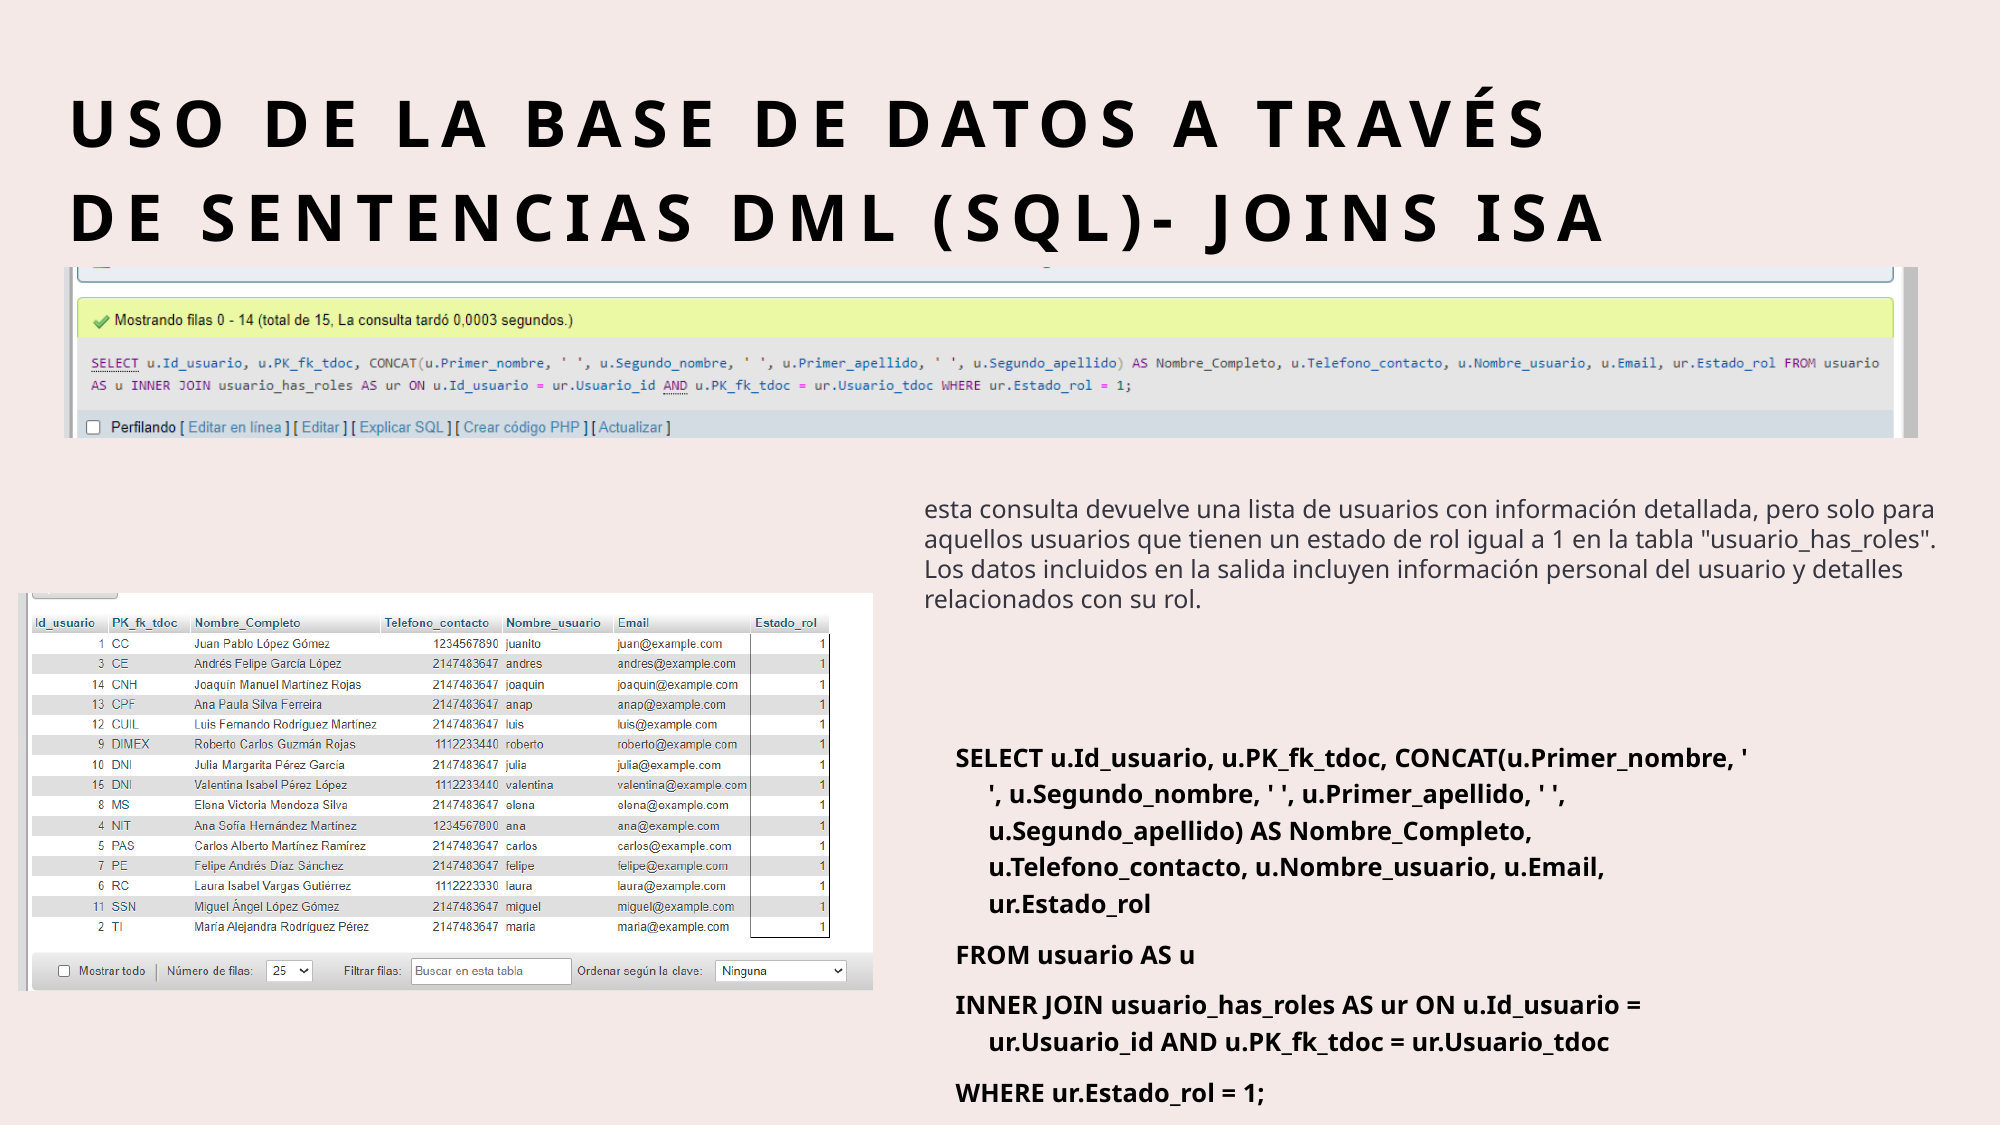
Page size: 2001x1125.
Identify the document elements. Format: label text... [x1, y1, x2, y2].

picture [64, 267, 1918, 438]
picture [18, 593, 873, 991]
list SELECT u.Id_usuario, u.PK_fk_tdoc, CONCAT(u.Primer_nombre, ' ', u.Segundo_nombre, ' ', u.Primer_apellido, ' ', u.Segundo_apellido) AS Nombre_Completo, u.Telefono_contacto, u.Nombre_usuario, u.Email, ur.Estado_rol FROM usuario AS u INNER JOIN usuario_has_roles AS ur ON u.Id_usuario = ur.Usuario_id AND u.PK_fk_tdoc = ur.Usuario_tdoc WHERE ur.Estado_rol = 1; [940, 727, 1767, 1125]
title Uso de la base de datos a través de sentencias dml (sql)- JOINS isa [53, 53, 1629, 269]
text_box esta consulta devuelve una lista de usuarios con información detallada, pero solo para aquellos usuarios que tienen un estado de rol igual a 1 en la tabla "usuario_has_roles". Los datos incluidos en la salida incluyen información personal del usuario y detalles relacionados con su rol. [909, 486, 1956, 621]
